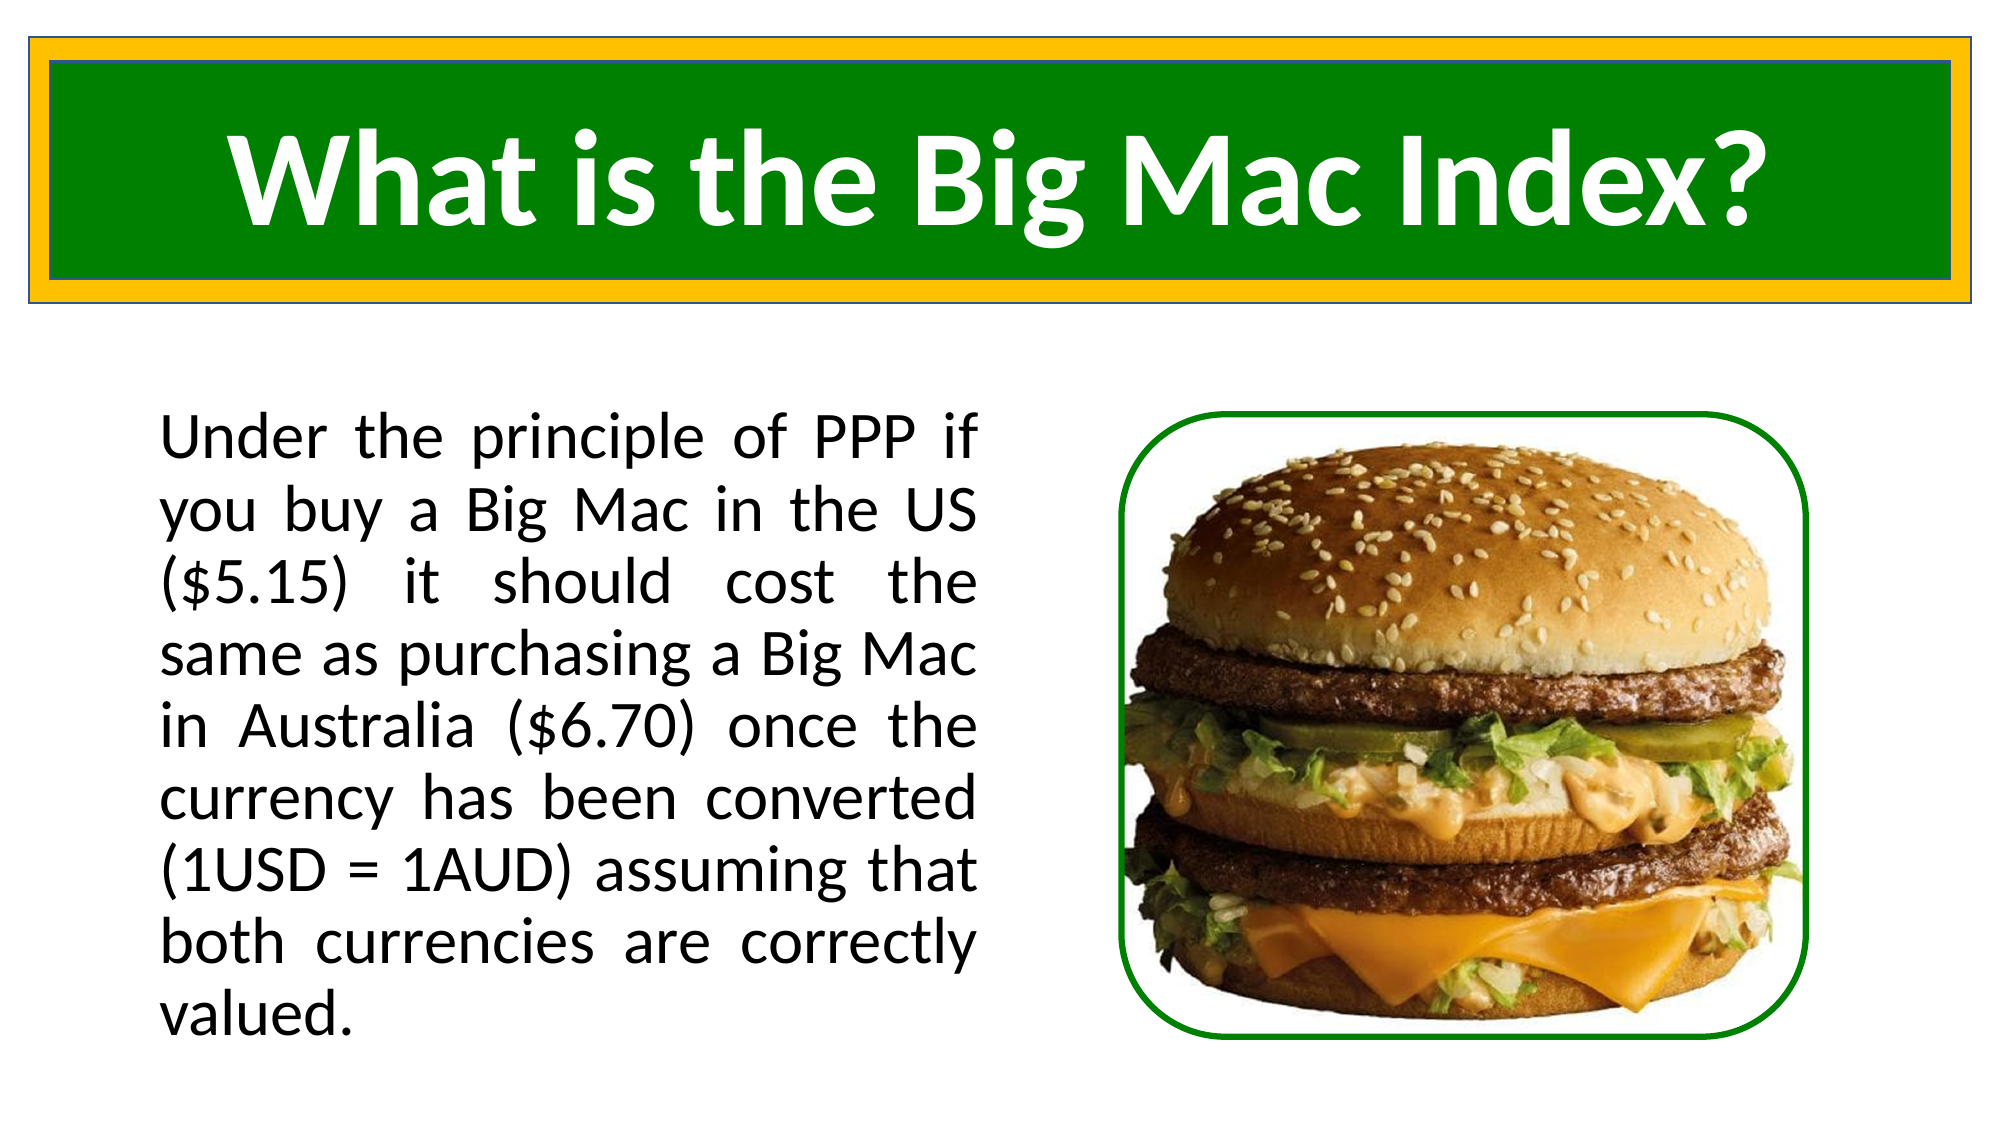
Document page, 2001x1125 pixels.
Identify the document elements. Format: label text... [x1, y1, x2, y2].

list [1121, 414, 1806, 1037]
list Under the principle of PPP if you buy a Big Mac in the US ($5.15) it should cost the same as purchasing a Big Mac in Australia ($6.70) once the currency has been converted (1USD = 1AUD) assuming that both currencies are correctly valued. [144, 351, 995, 1100]
text_box What is the Big Mac Index? [49, 60, 1951, 280]
text_box [28, 36, 1972, 304]
